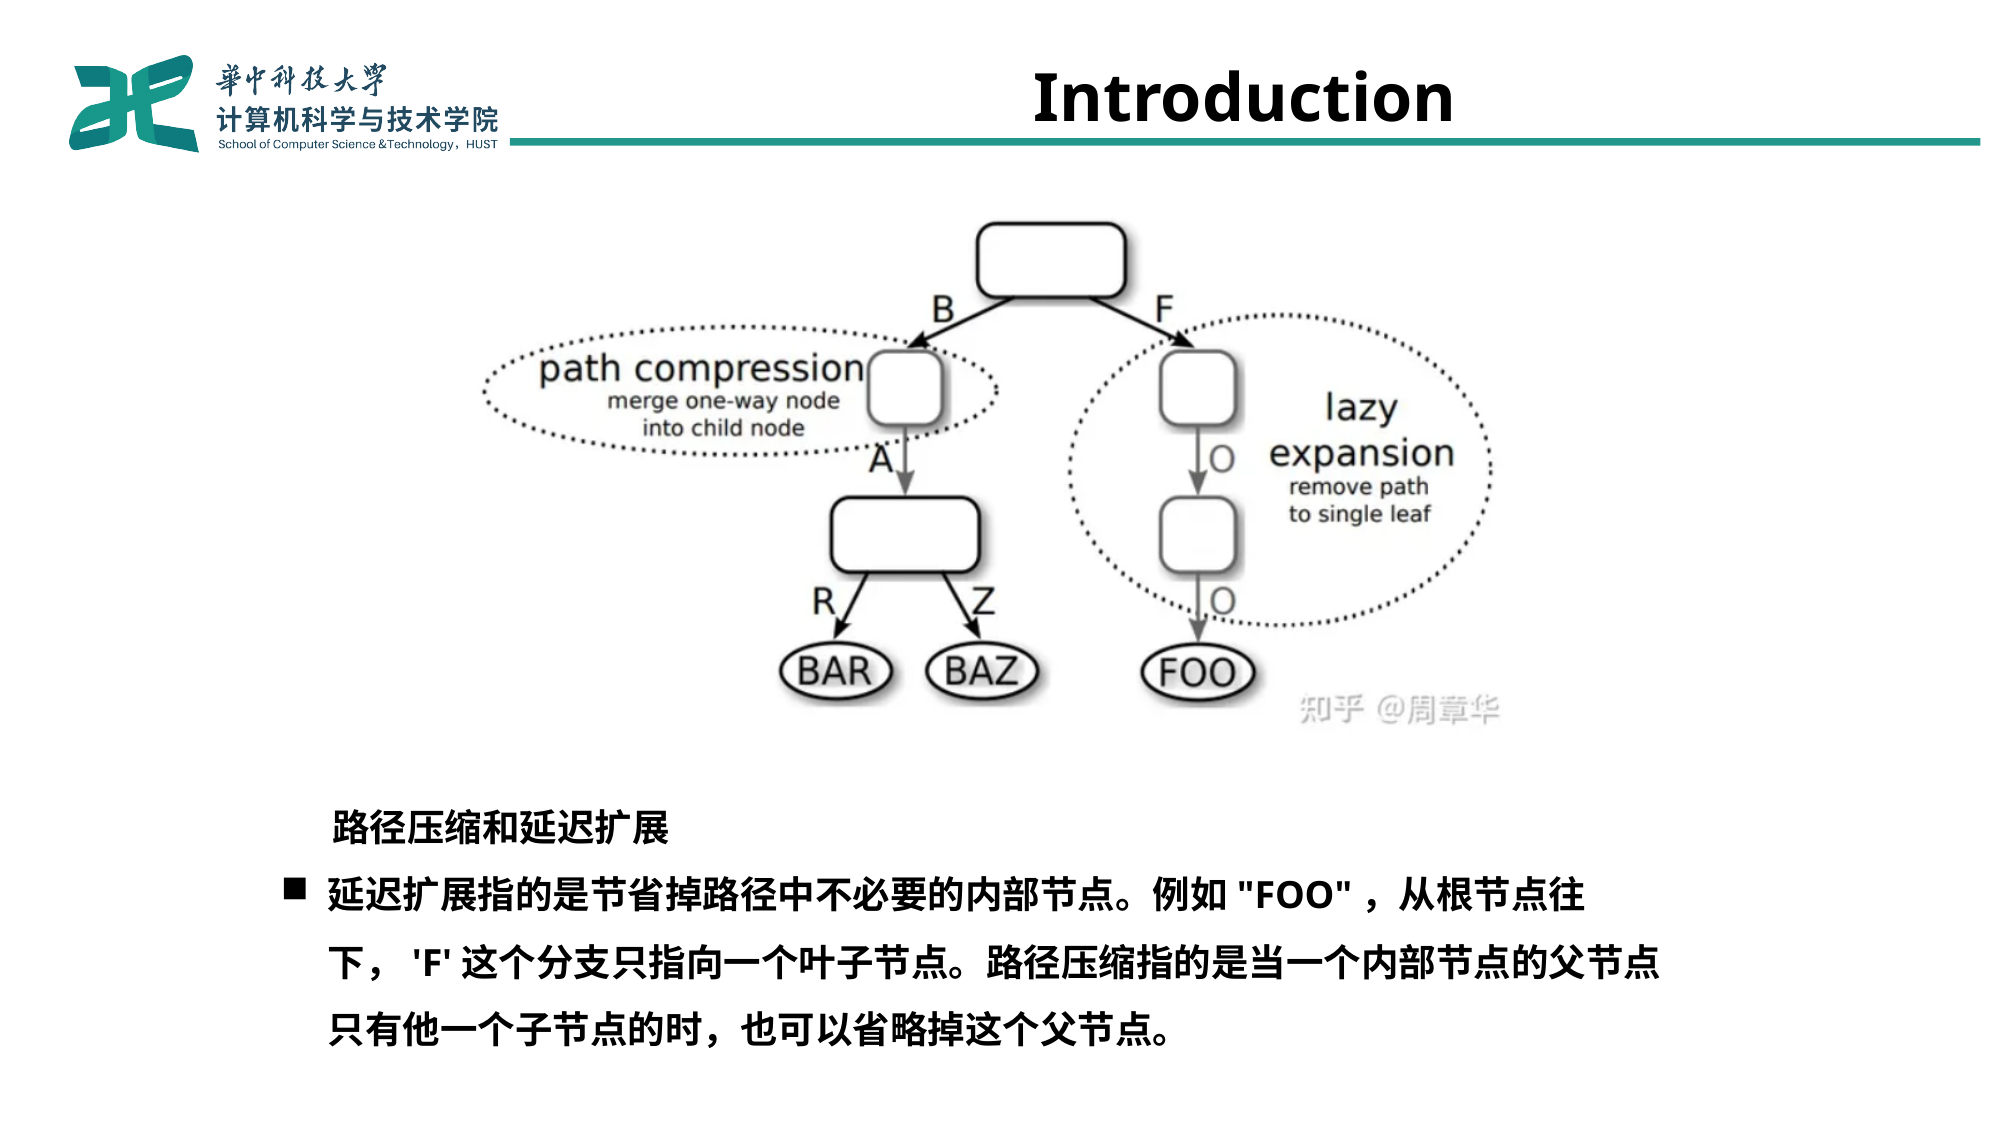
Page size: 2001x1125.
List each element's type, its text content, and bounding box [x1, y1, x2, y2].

text_box [509, 142, 1981, 147]
picture [69, 55, 1552, 765]
text_box Introduction [509, 47, 1981, 142]
text_box 路径压缩和延迟扩展 延迟扩展指的是节省掉路径中不必要的内部节点。例如"FOO"，从根节点往下，'F'这个分支只指向一个叶子节点。路径压缩指的是当一个内部节点的父节点只有他一个子节点的时，也可以省略掉这个父节点。 [191, 774, 1699, 1072]
